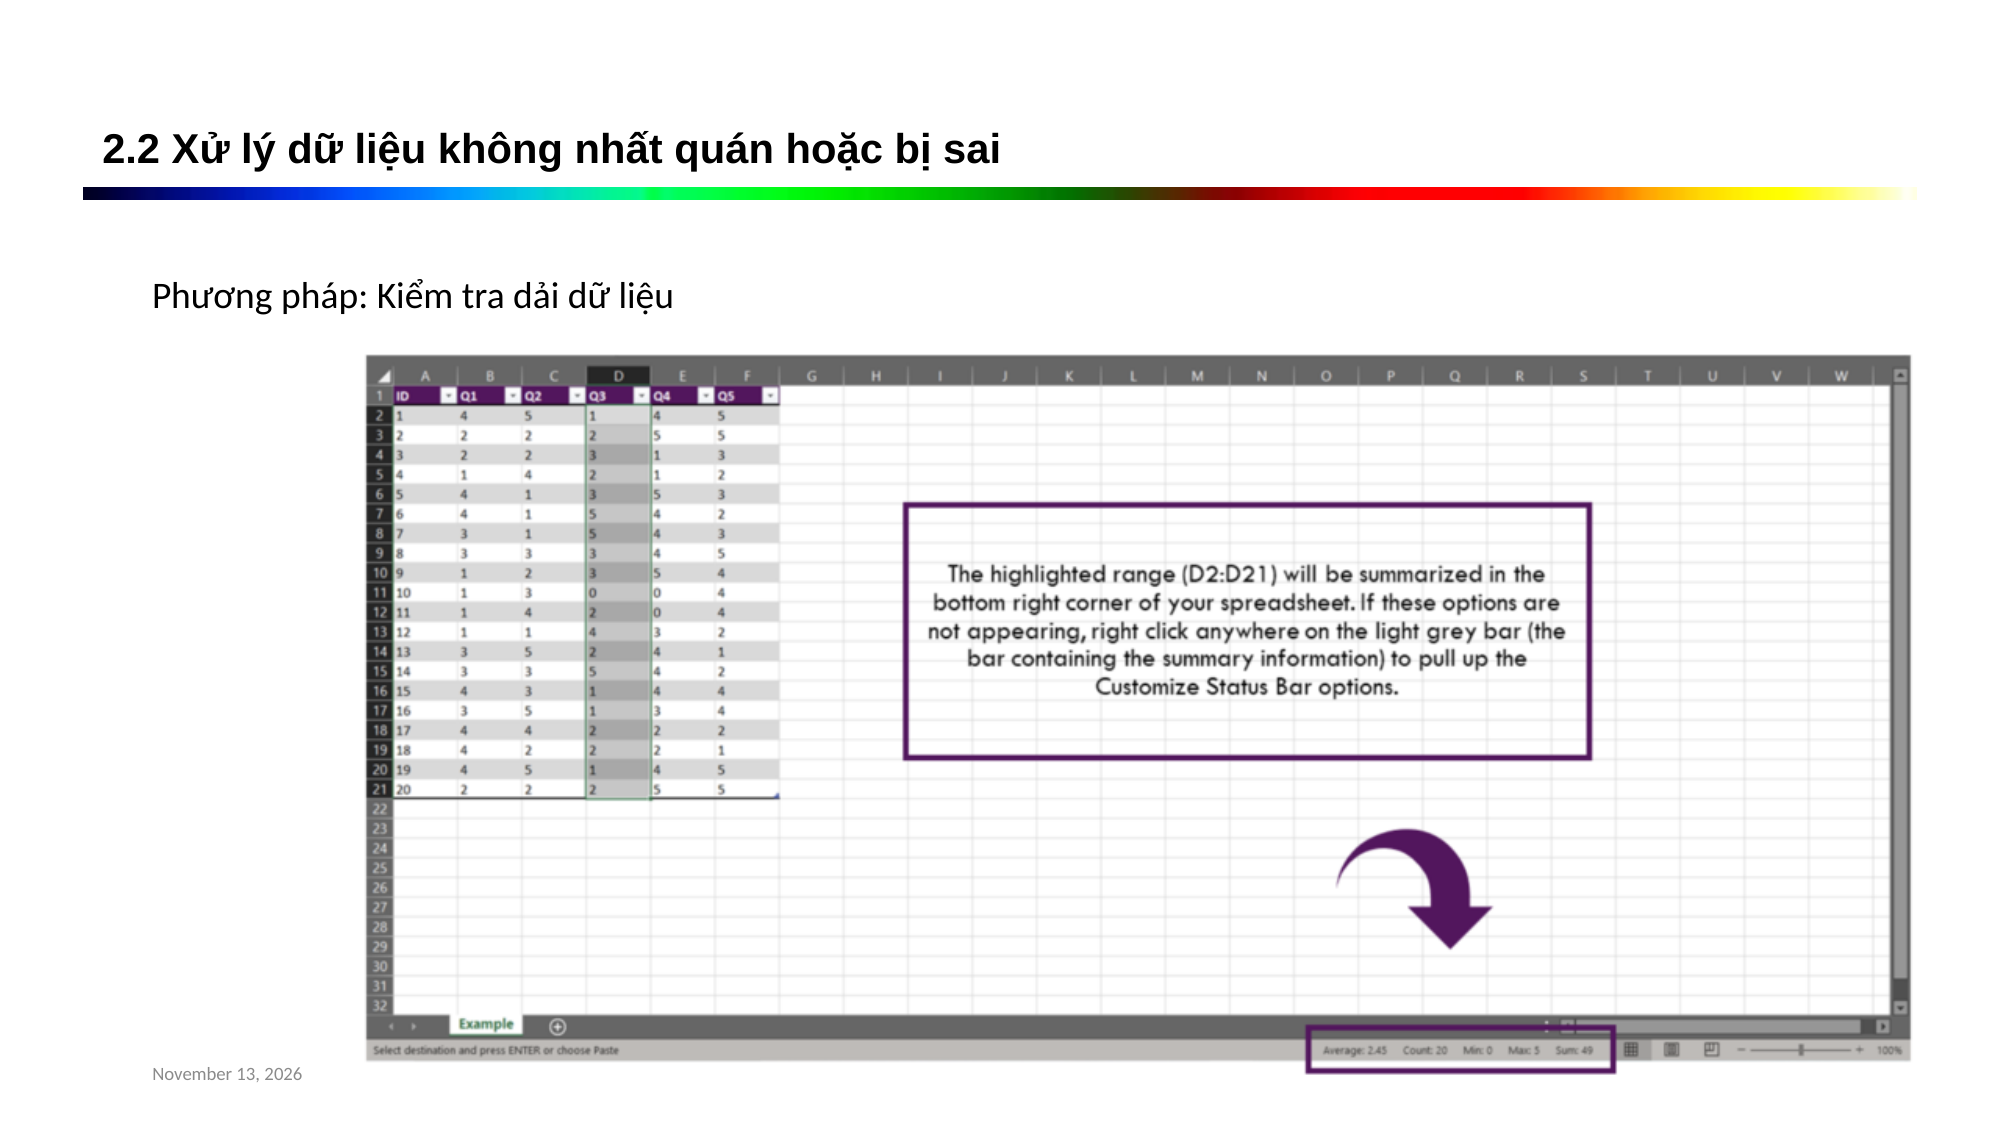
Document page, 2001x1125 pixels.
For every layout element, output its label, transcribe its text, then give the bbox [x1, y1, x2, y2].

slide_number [137, 1042, 362, 1103]
text_box Phương pháp: Kiểm tra dải dữ liệu [137, 263, 948, 324]
picture [362, 354, 1925, 1103]
text_box 2.2 Xử lý dữ liệu không nhất quán hoặc bị sai [87, 114, 1088, 180]
picture [83, 187, 473, 200]
picture [509, 187, 1917, 200]
